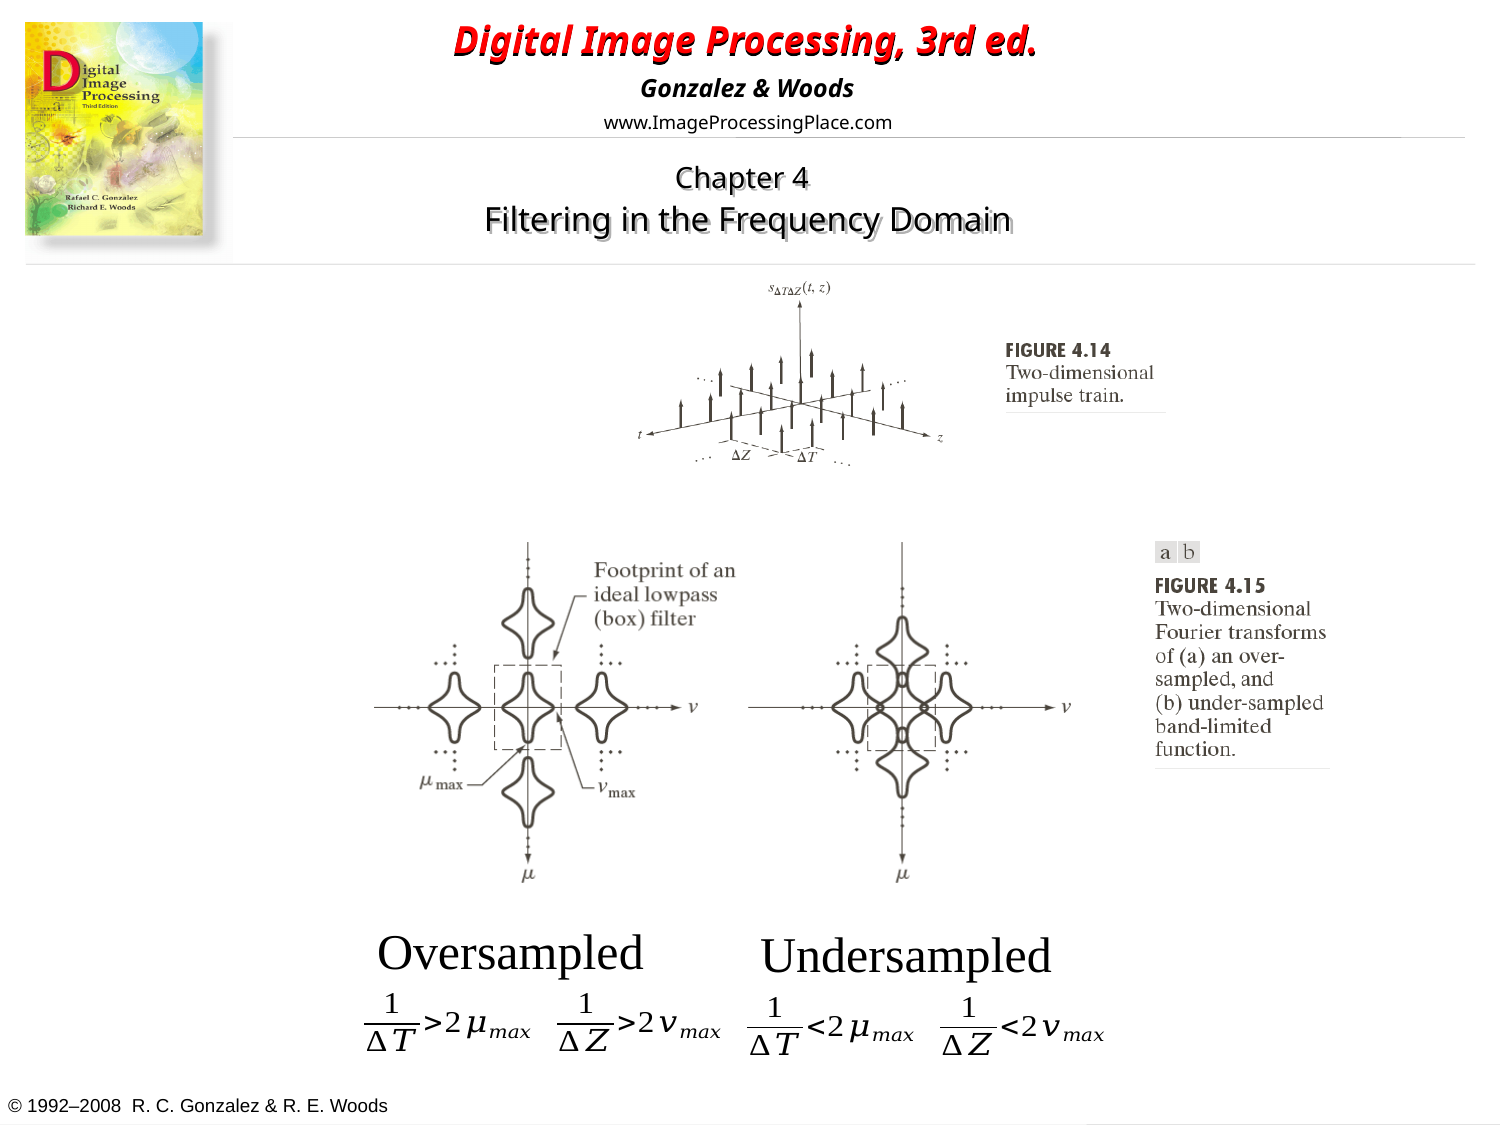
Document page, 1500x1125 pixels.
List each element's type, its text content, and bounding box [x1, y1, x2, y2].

picture [615, 272, 970, 486]
text_box Oversampled [362, 911, 695, 987]
picture [25, 22, 233, 263]
picture [996, 335, 1171, 423]
picture [369, 532, 1075, 912]
text_box Undersampled [745, 915, 1078, 990]
picture [1149, 536, 1336, 776]
